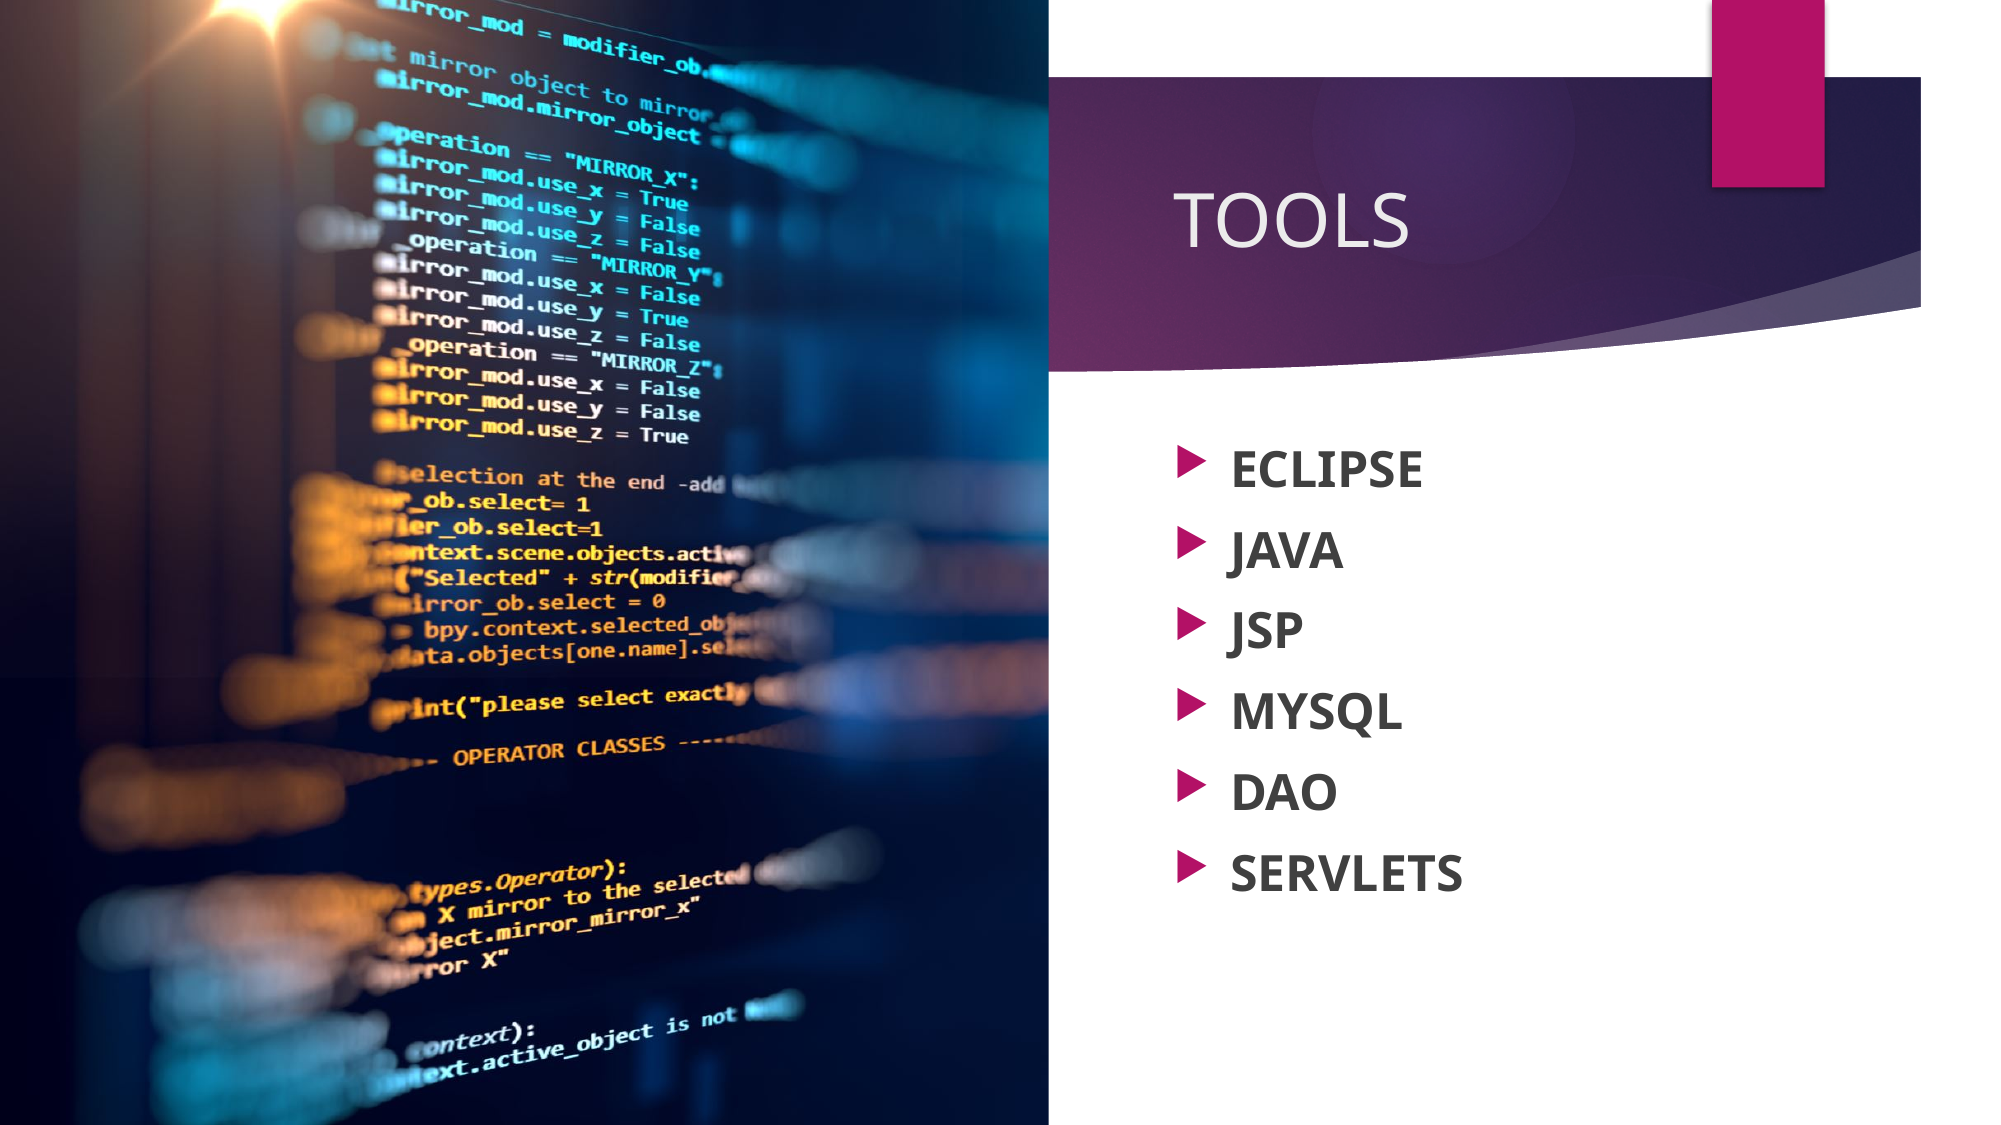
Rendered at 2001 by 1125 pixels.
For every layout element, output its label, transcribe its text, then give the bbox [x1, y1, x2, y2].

list ECLIPSE JAVA JSP MYSQL DAO SERVLETS [1158, 429, 1893, 1125]
title TOOLS [1158, 105, 1893, 331]
picture [713, 69, 729, 78]
picture [0, 0, 1049, 1125]
